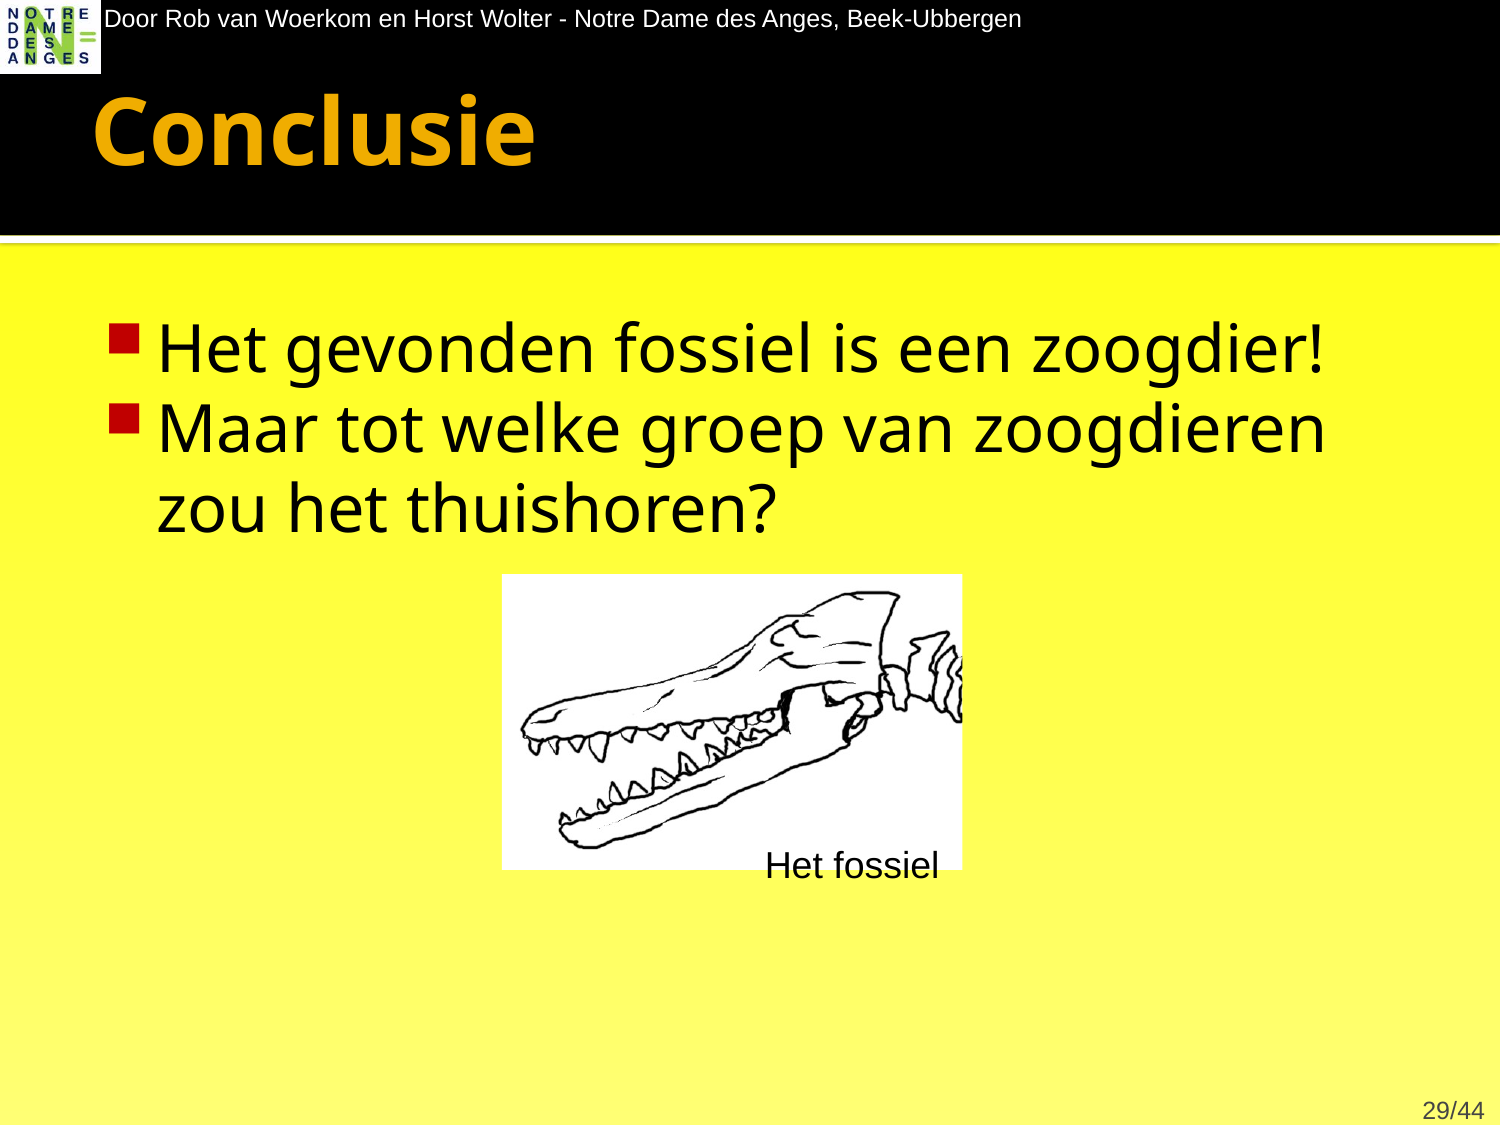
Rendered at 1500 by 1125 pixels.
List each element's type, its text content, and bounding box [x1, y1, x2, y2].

slide_number 29/44 [1356, 1070, 1500, 1125]
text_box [501, 574, 987, 895]
list Het gevonden fossiel is een zoogdier! Maar tot welke groep van zoogdieren zou het thuishoren? [75, 291, 1425, 1050]
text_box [0, 0, 1105, 74]
title Conclusie [75, 25, 1425, 231]
